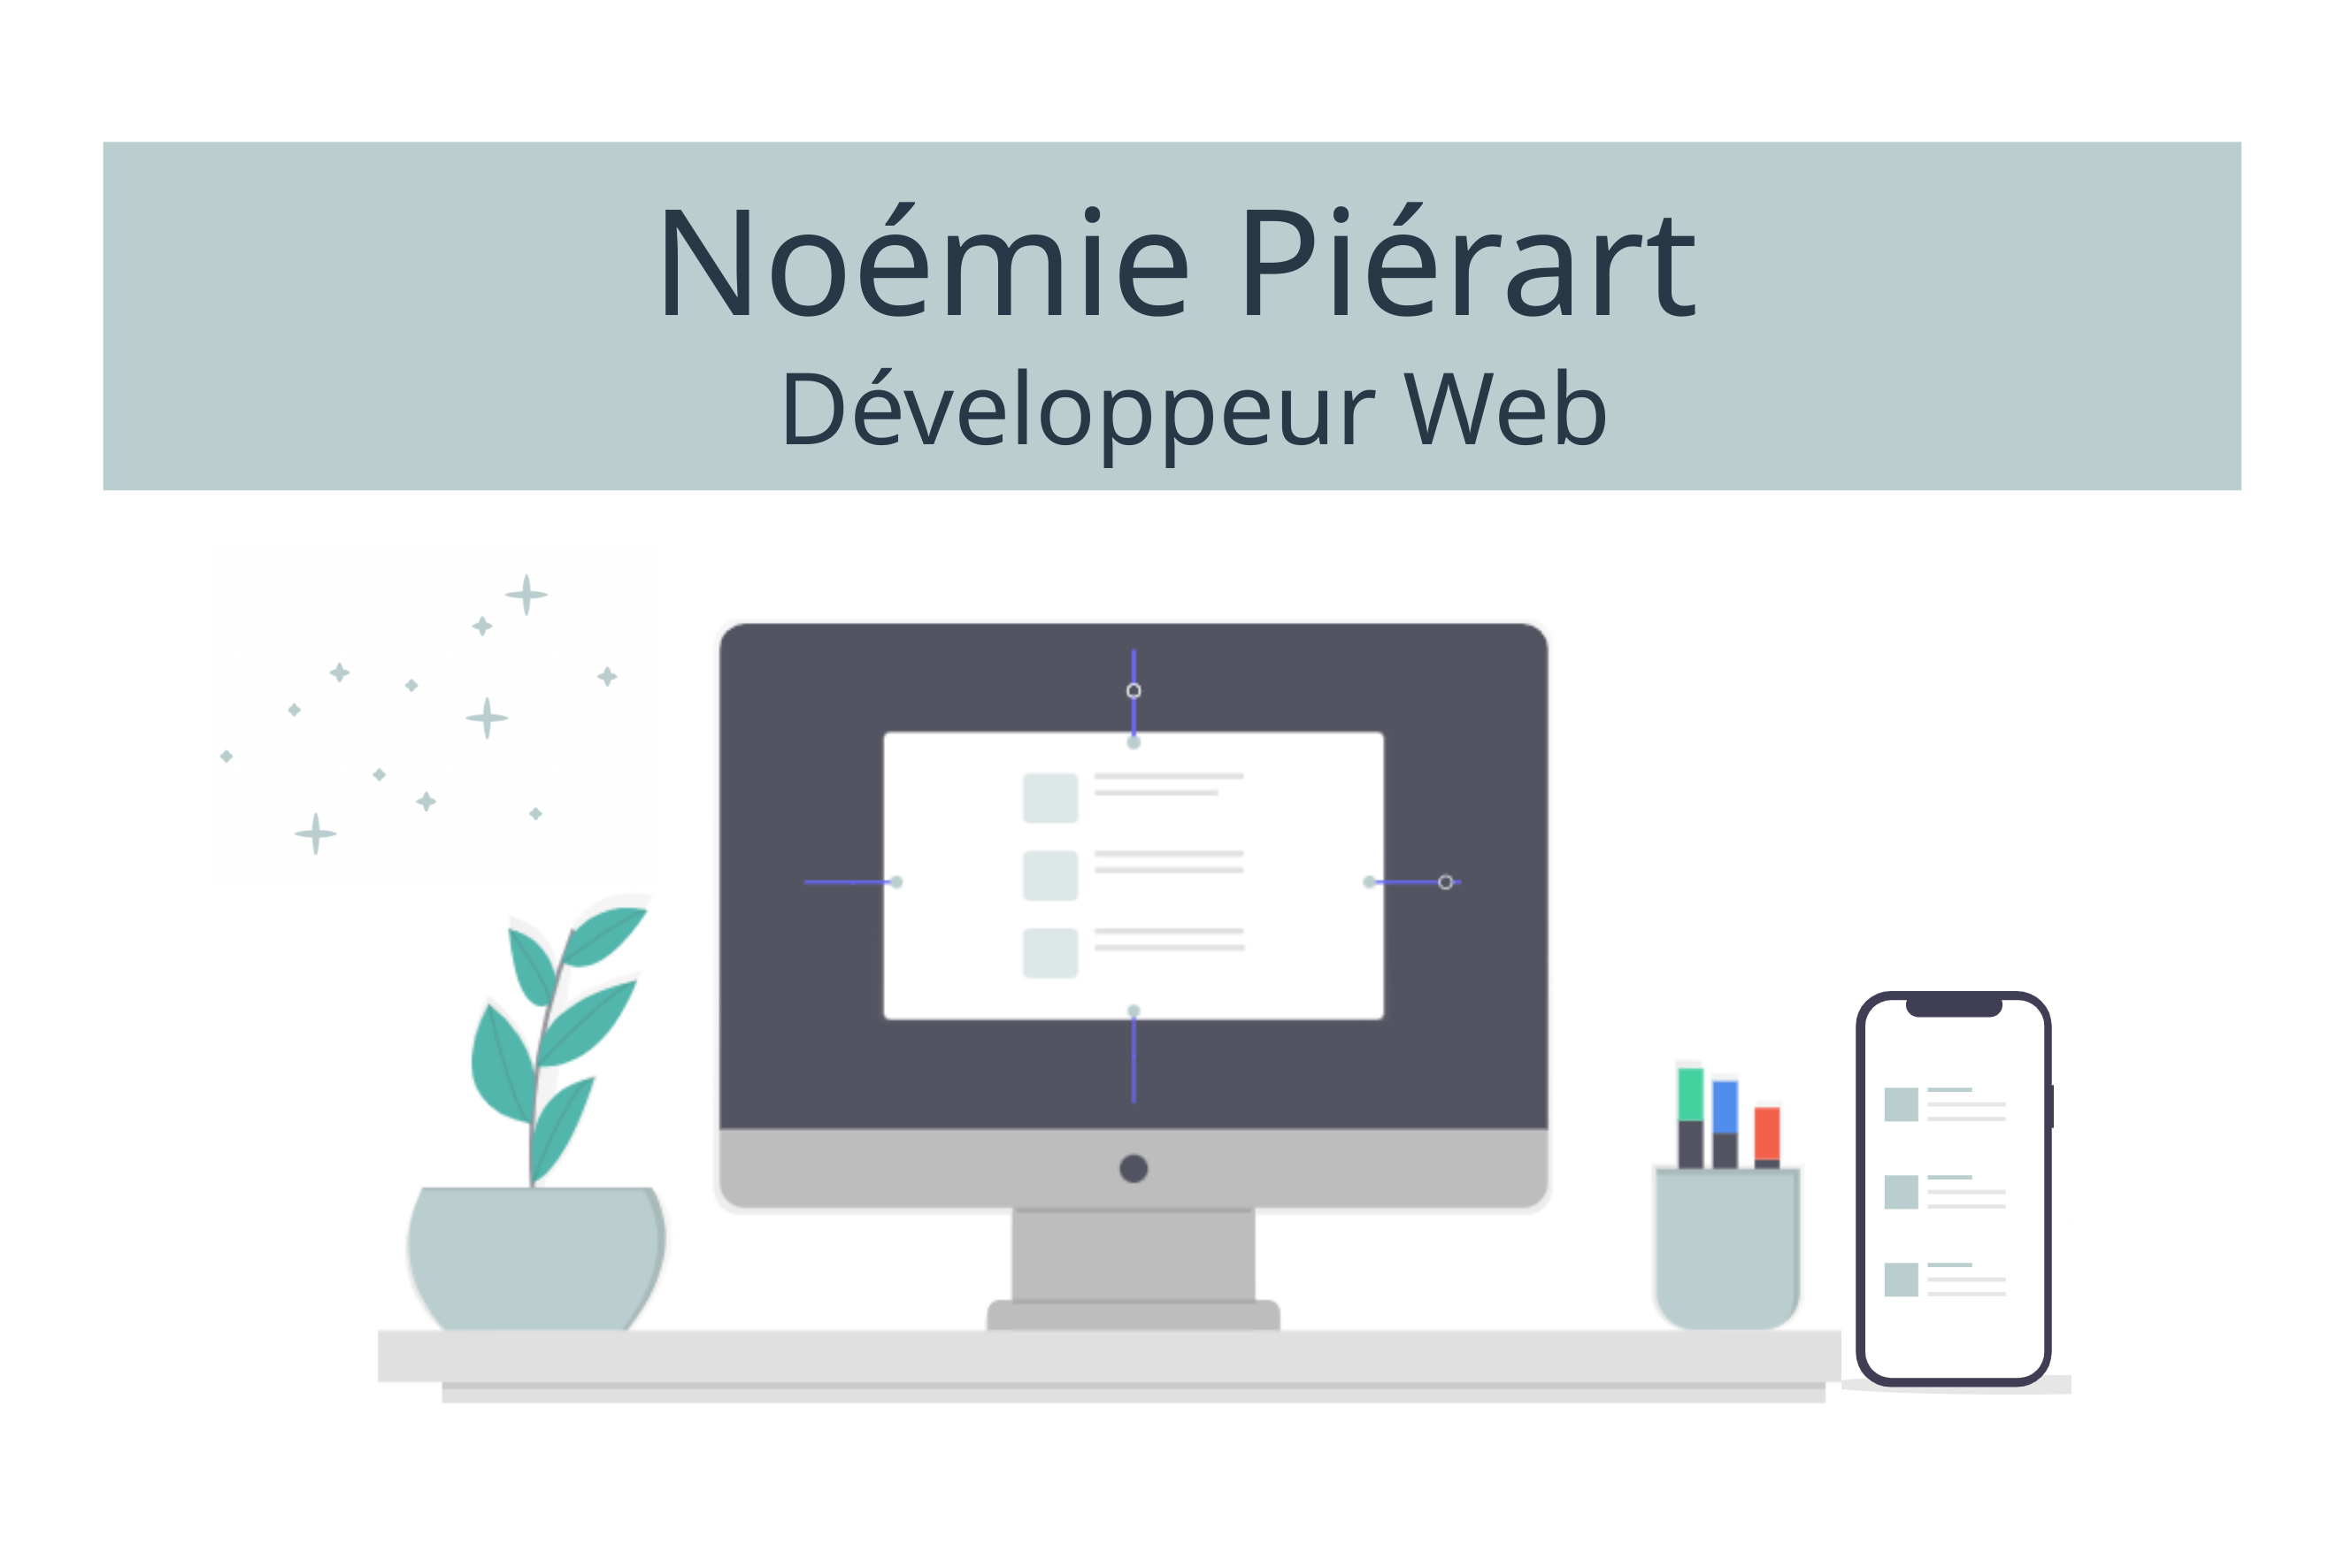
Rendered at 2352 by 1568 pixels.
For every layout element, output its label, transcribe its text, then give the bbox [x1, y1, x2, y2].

picture [209, 486, 2071, 1546]
text_box Noémie Piérart Développeur Web [103, 142, 2242, 491]
